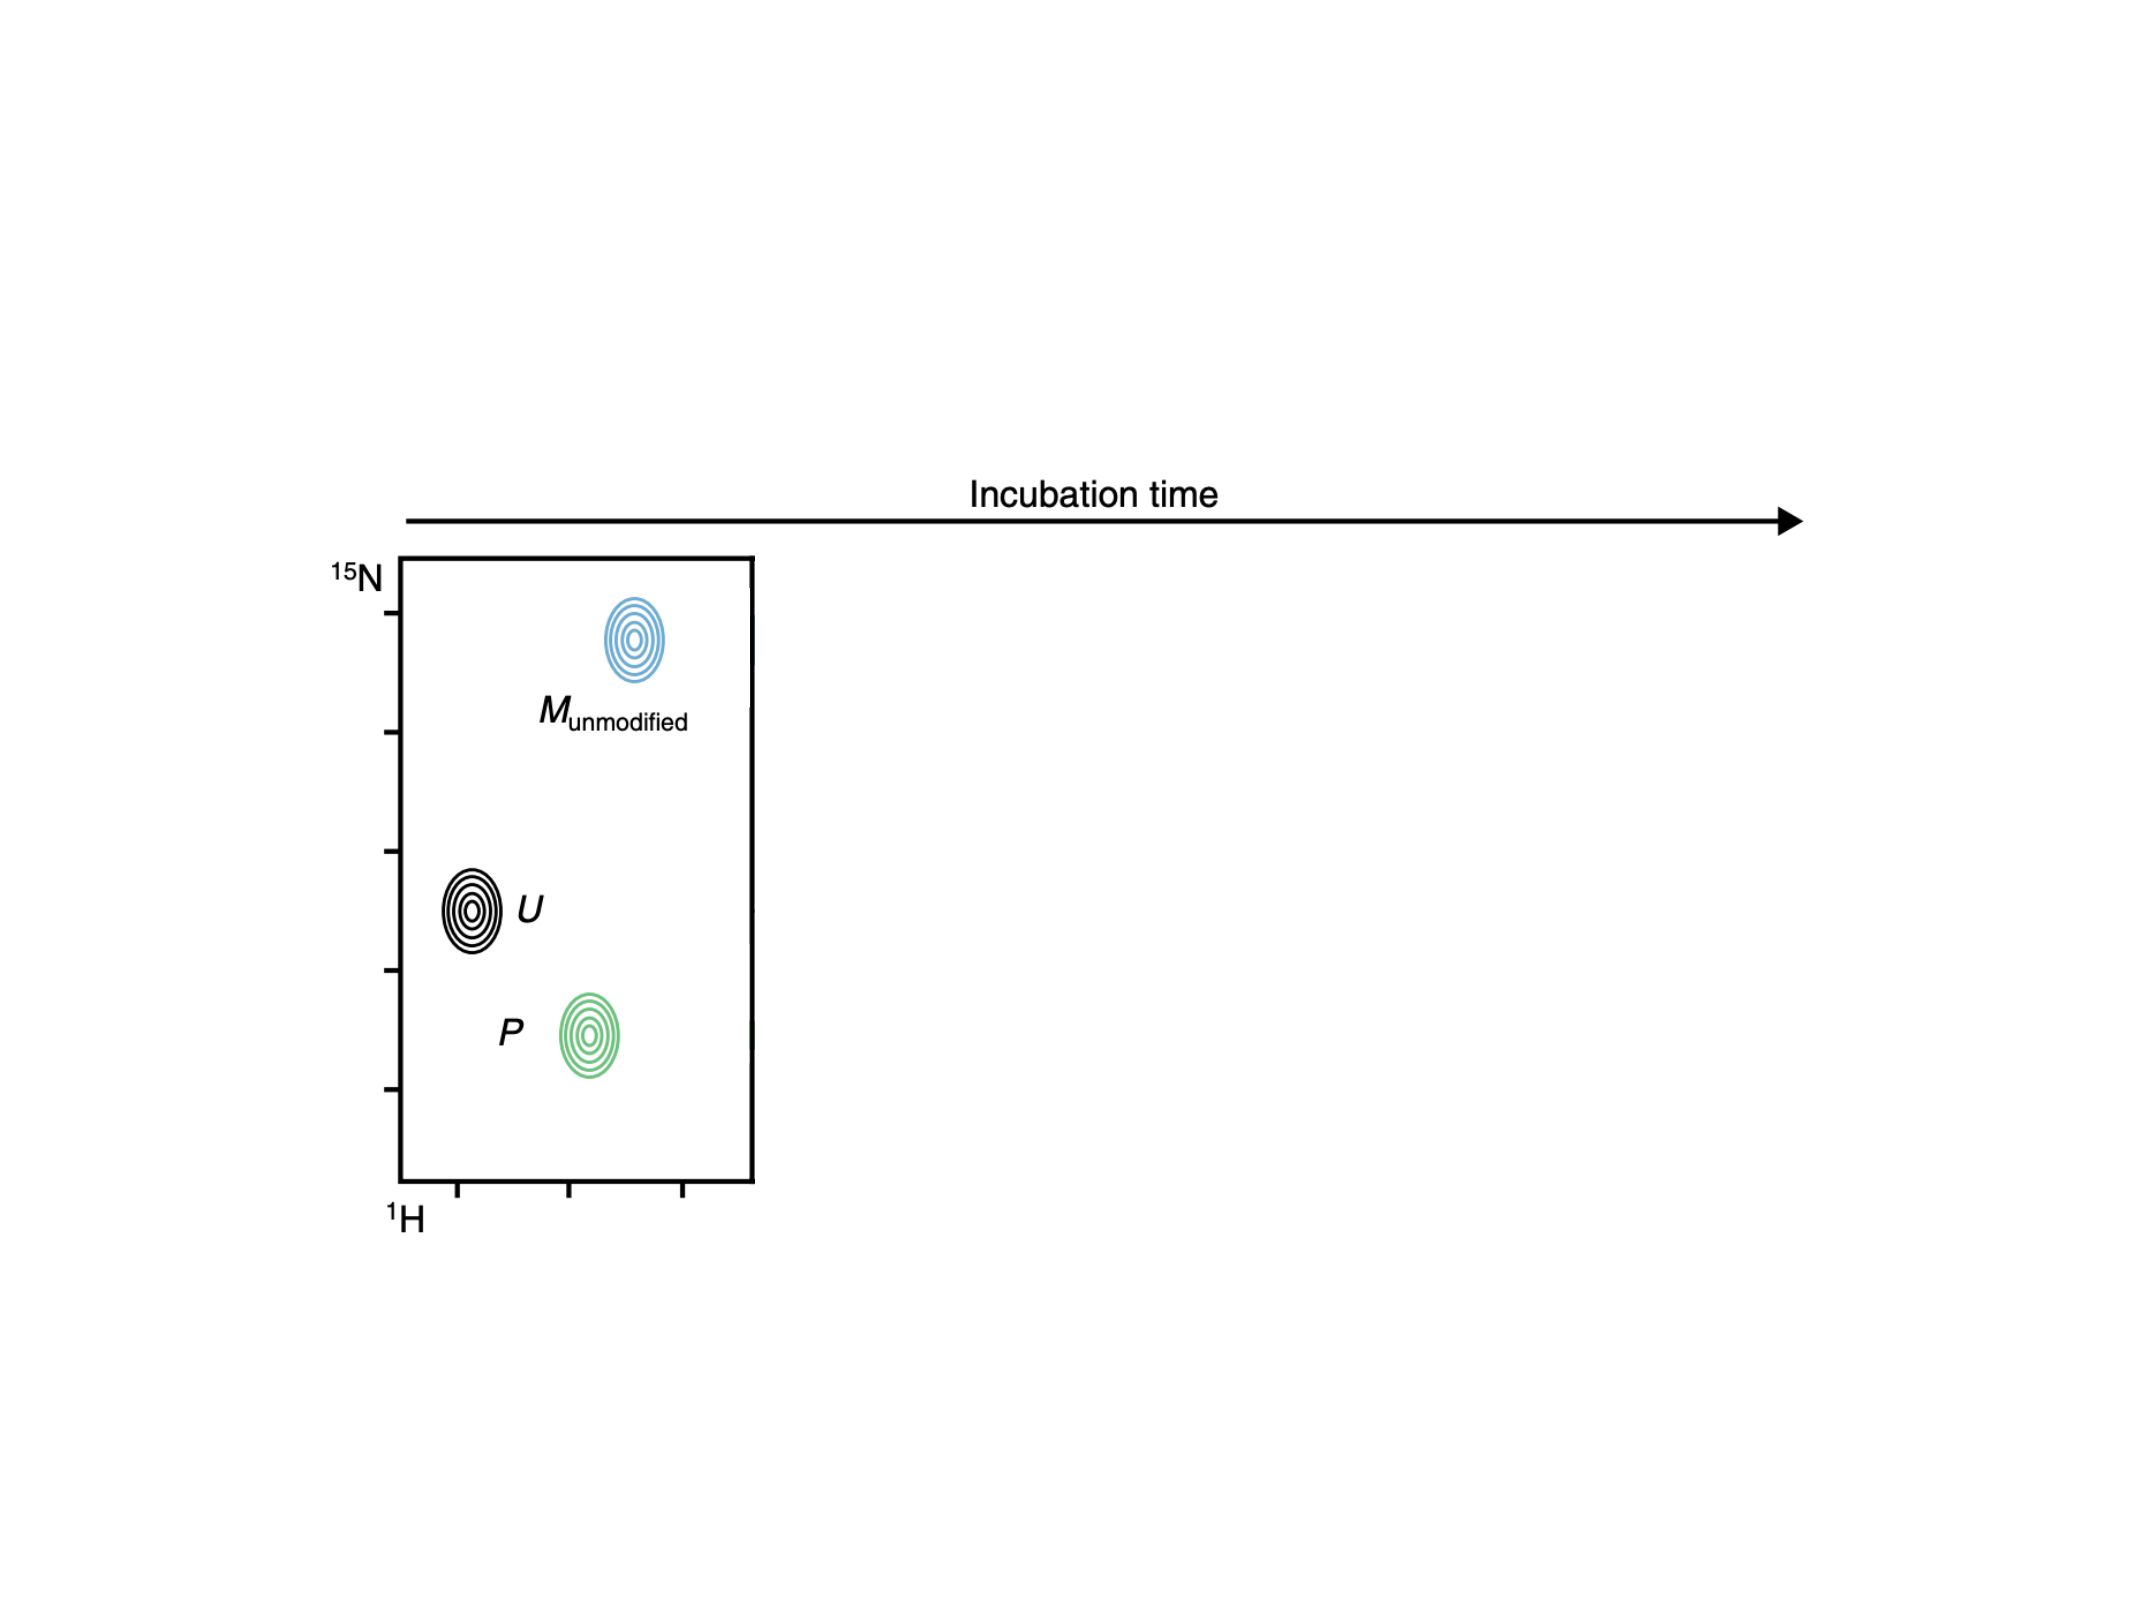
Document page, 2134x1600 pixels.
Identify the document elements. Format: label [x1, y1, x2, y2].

text_box [301, 470, 1832, 1260]
